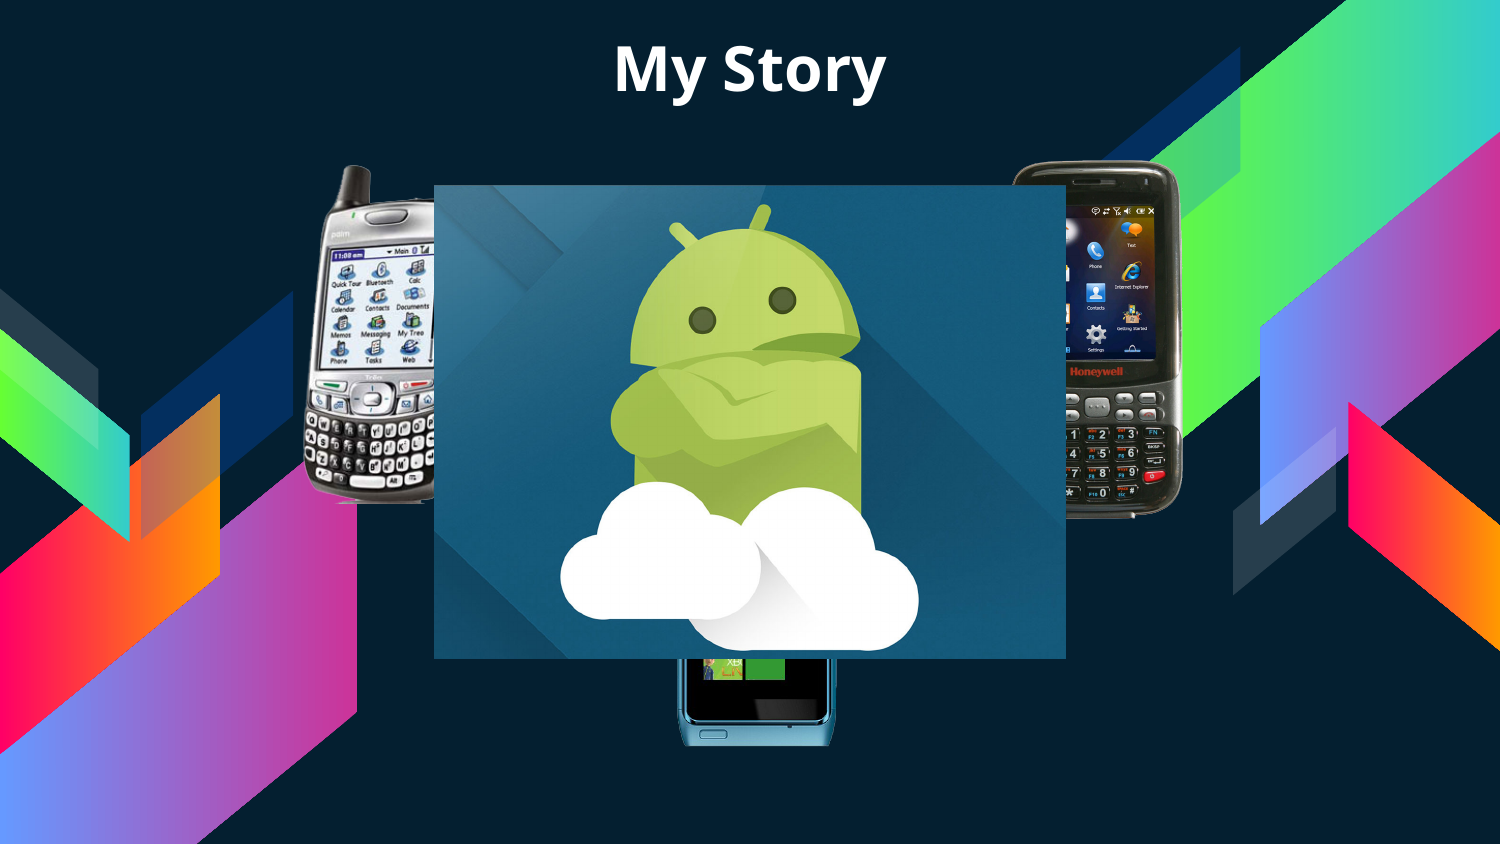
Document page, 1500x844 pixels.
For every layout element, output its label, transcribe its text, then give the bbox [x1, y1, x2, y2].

picture [284, 160, 1183, 766]
title My Story [434, 0, 1066, 120]
